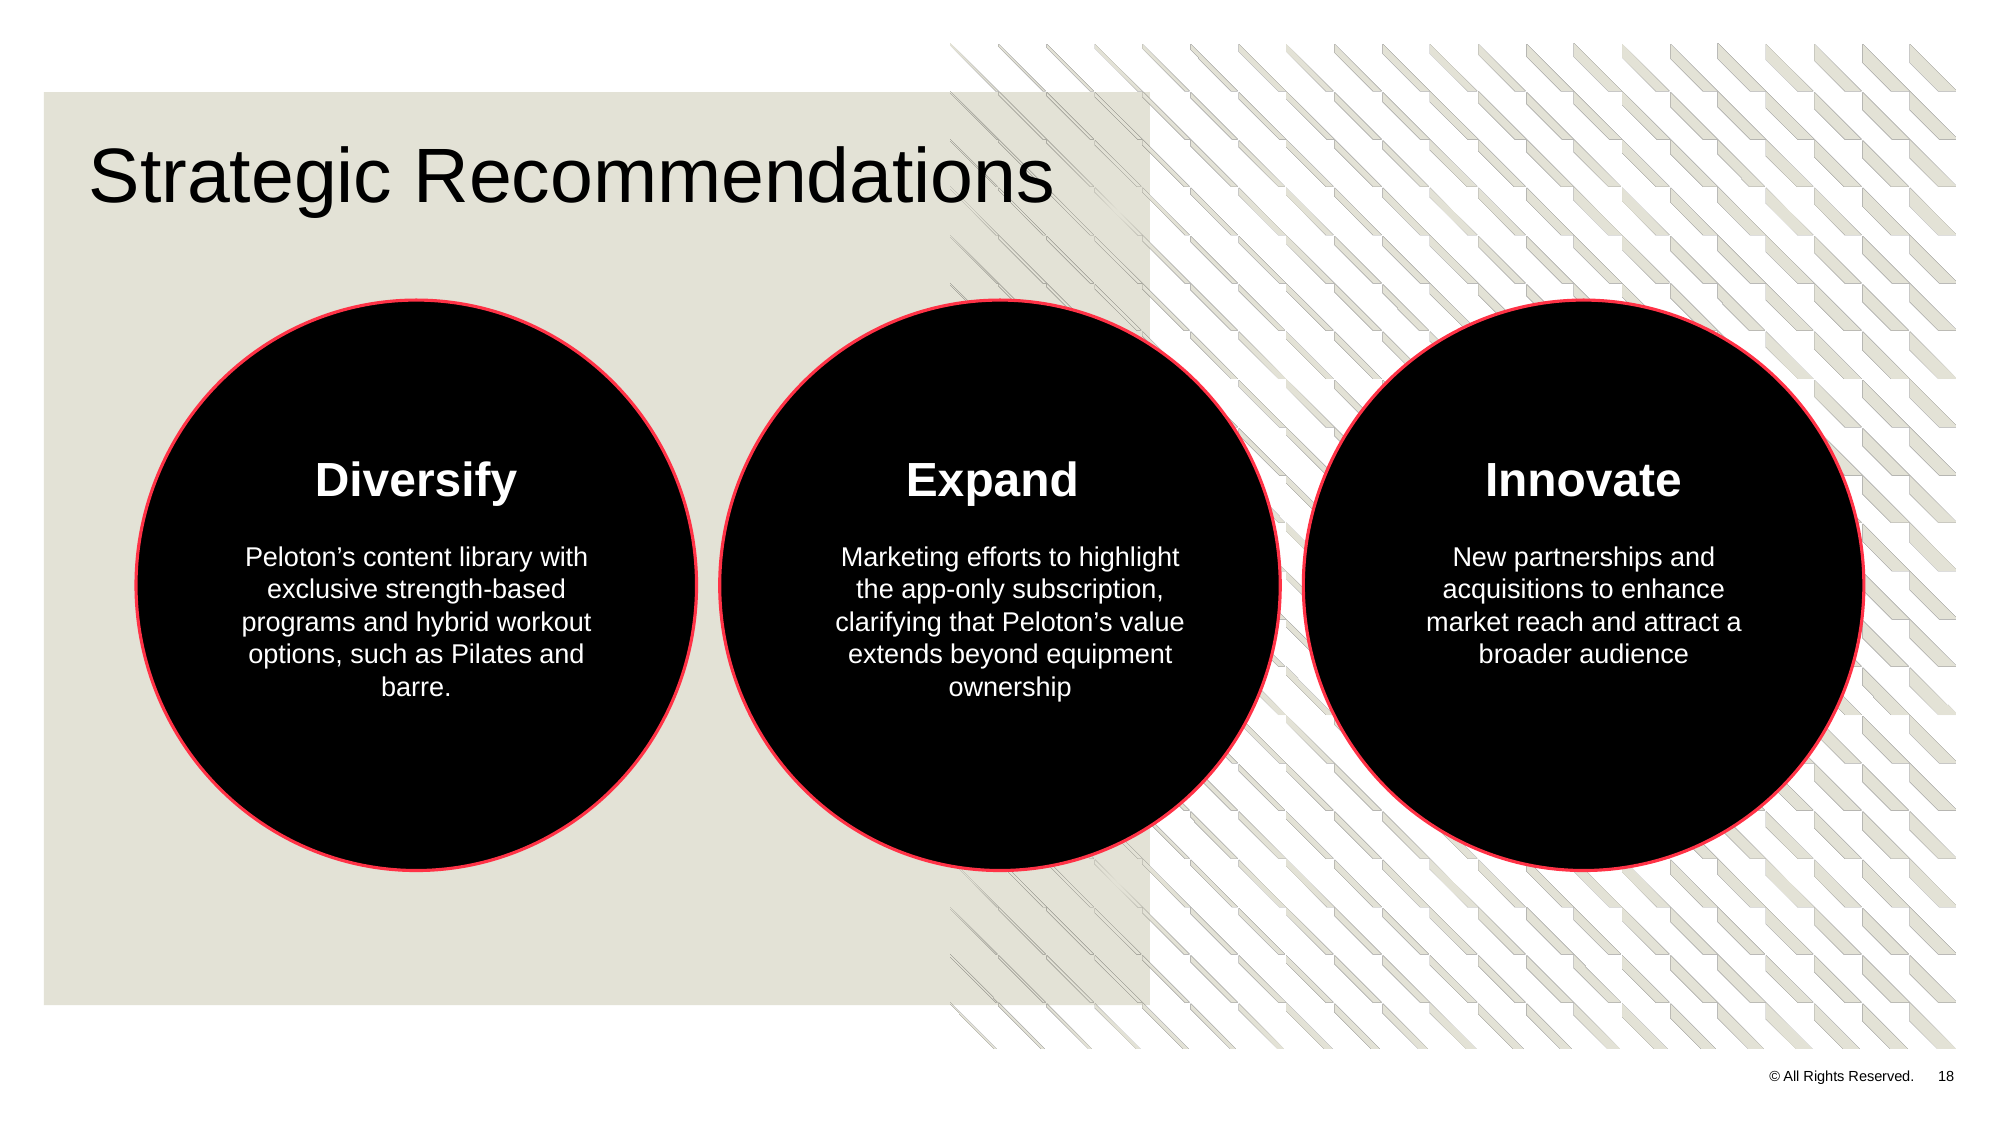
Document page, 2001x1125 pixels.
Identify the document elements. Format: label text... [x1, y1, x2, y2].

title Diversify [303, 459, 530, 531]
text_box Peloton’s content library with exclusive strength-based programs and hybrid workout options, such as Pilates and barre. [219, 531, 613, 710]
text_box Marketing efforts to highlight the app-only subscription, clarifying that Peloton’s value extends beyond equipment ownership [813, 531, 1207, 710]
picture [950, 43, 1956, 1049]
text_box [136, 300, 697, 871]
title Expand [879, 459, 1106, 531]
text_box New partnerships and acquisitions to enhance market reach and attract a broader audience [1387, 531, 1780, 677]
title Innovate [1470, 459, 1697, 531]
text_box [1303, 300, 1864, 871]
text_box [719, 300, 1281, 871]
title Strategic Recommendations [88, 143, 1093, 332]
